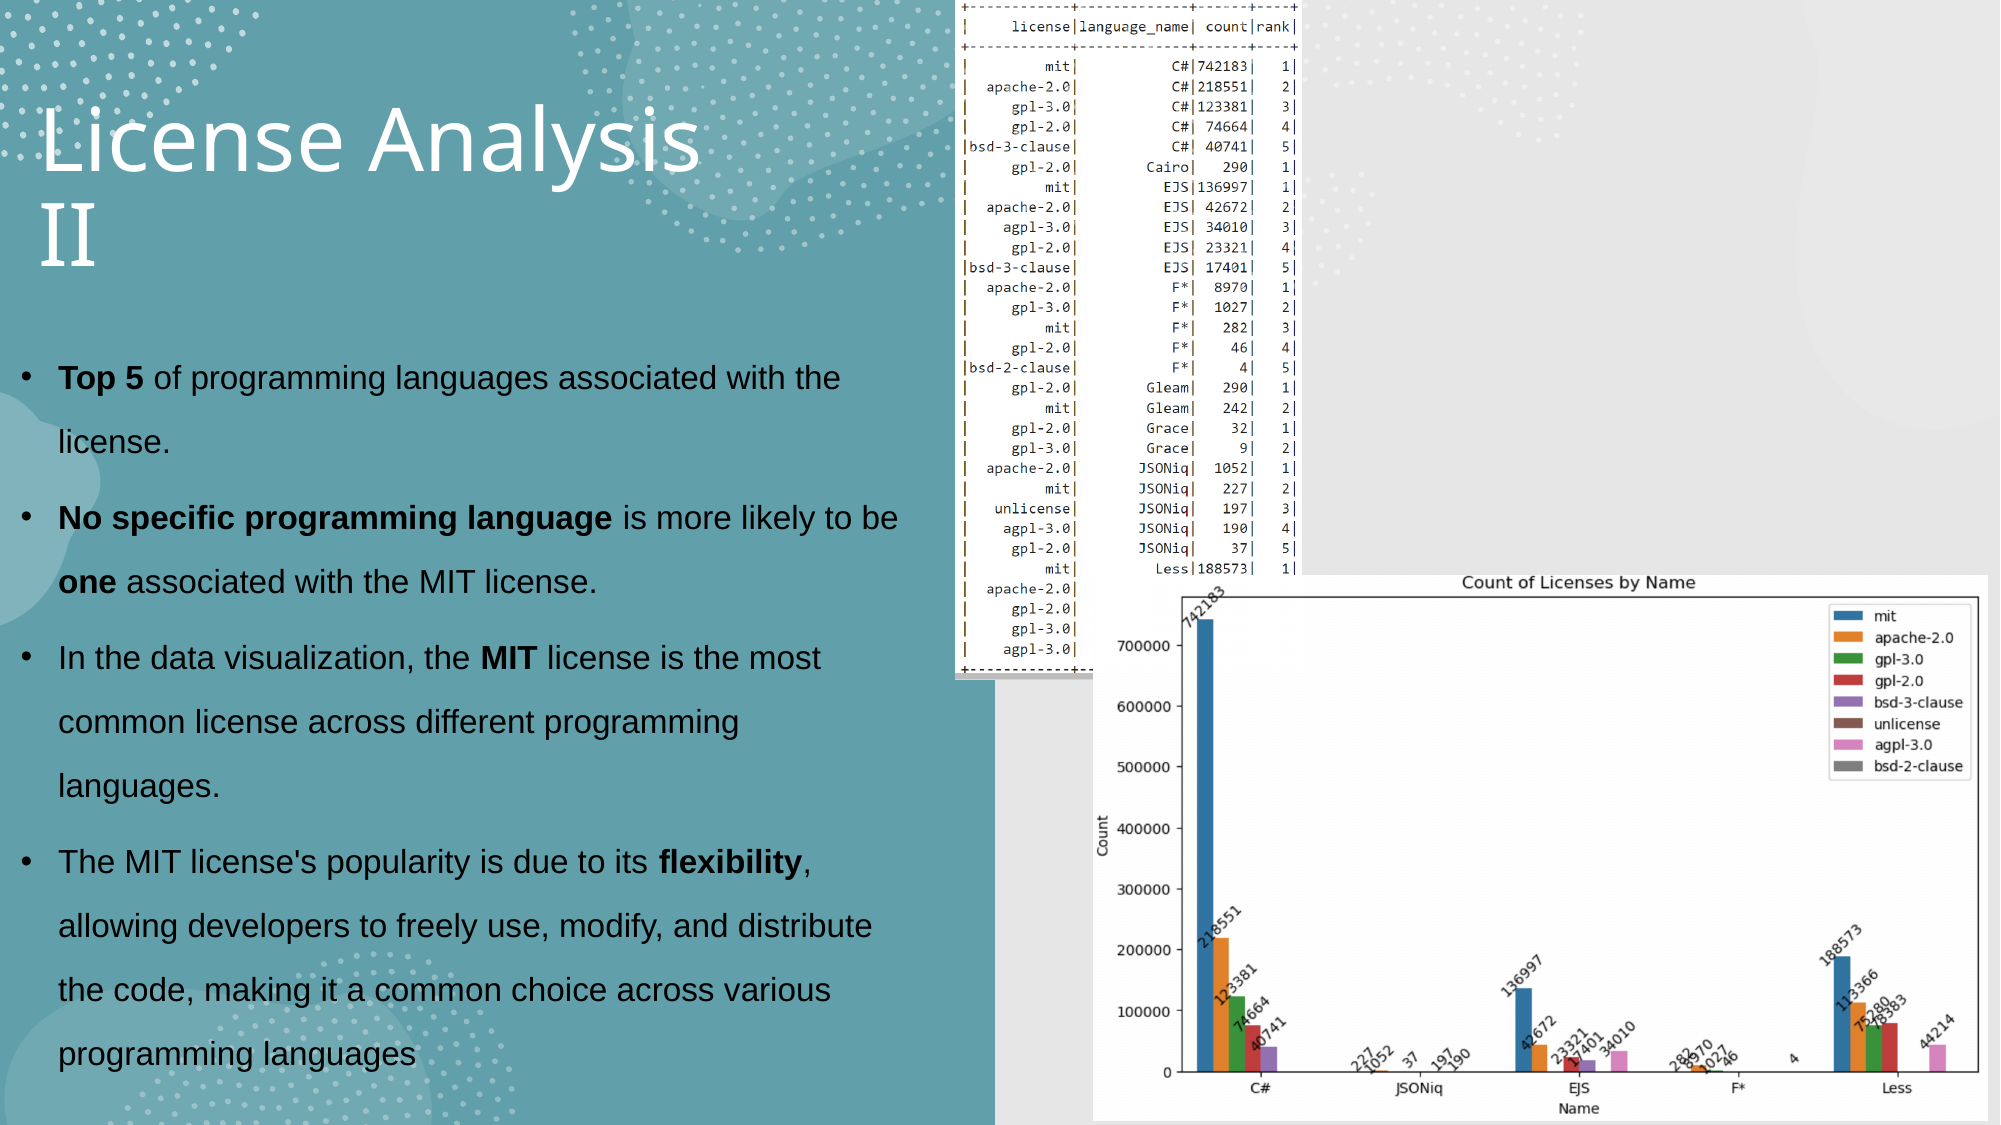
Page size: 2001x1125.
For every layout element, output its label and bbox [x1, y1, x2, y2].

text_box [0, 0, 2000, 1125]
